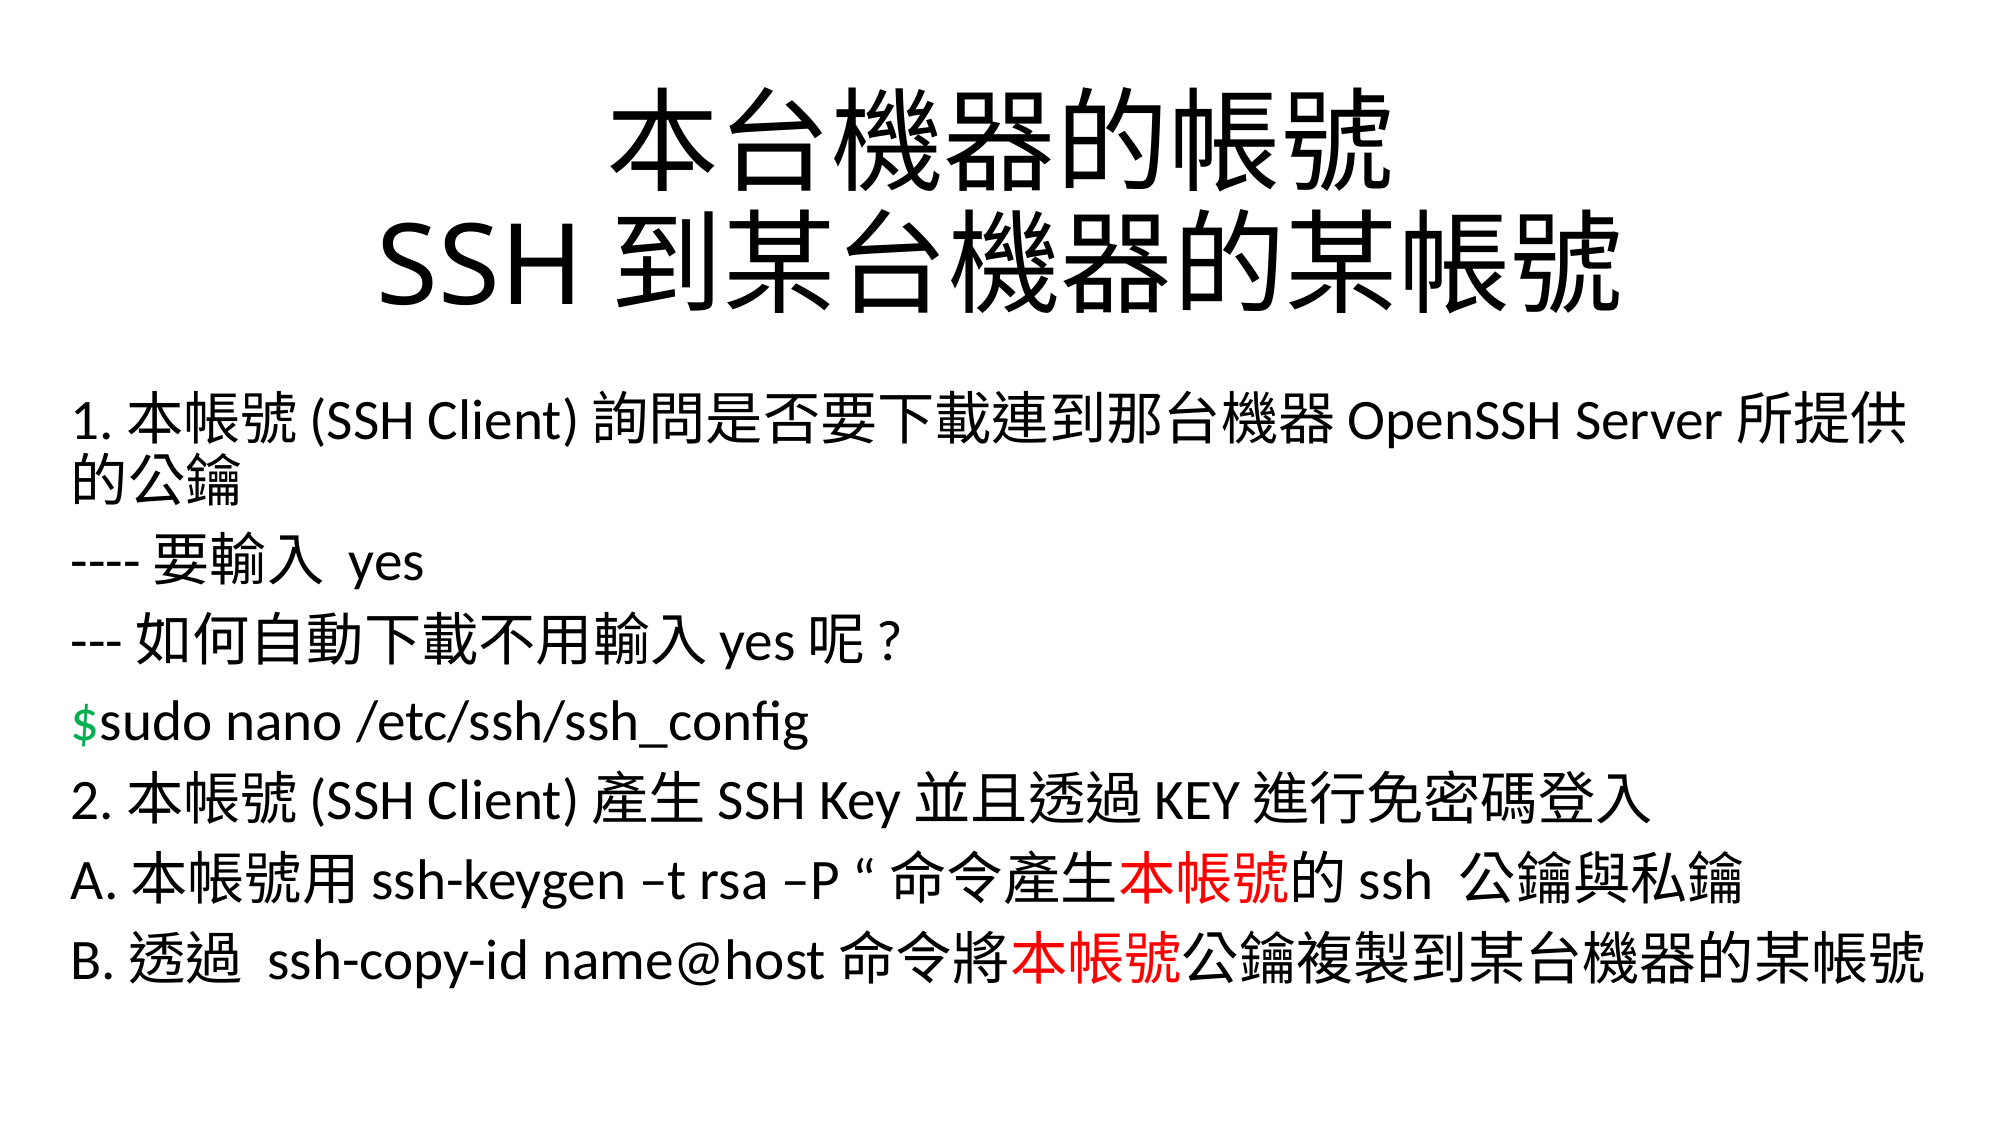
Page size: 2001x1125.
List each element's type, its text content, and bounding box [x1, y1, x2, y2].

subtitle 1.本帳號(SSH Client)詢問是否要下載連到那台機器OpenSSH Server所提供的公鑰 ----要輸入 yes ---如何自動下載不用輸入yes呢? $sudo nano /etc/ssh/ssh_config 2.本帳號(SSH Client)產生SSH Key並且透過KEY進行免密碼登入 A.本帳號用ssh-keygen –t rsa –P “命令產生本帳號的ssh 公鑰與私鑰 B.透過 ssh-copy-id name@host命令將本帳號公鑰複製到某台機器的某帳號 [55, 382, 1945, 1009]
title 本台機器的帳號 SSH到某台機器的某帳號 [249, 77, 1750, 382]
